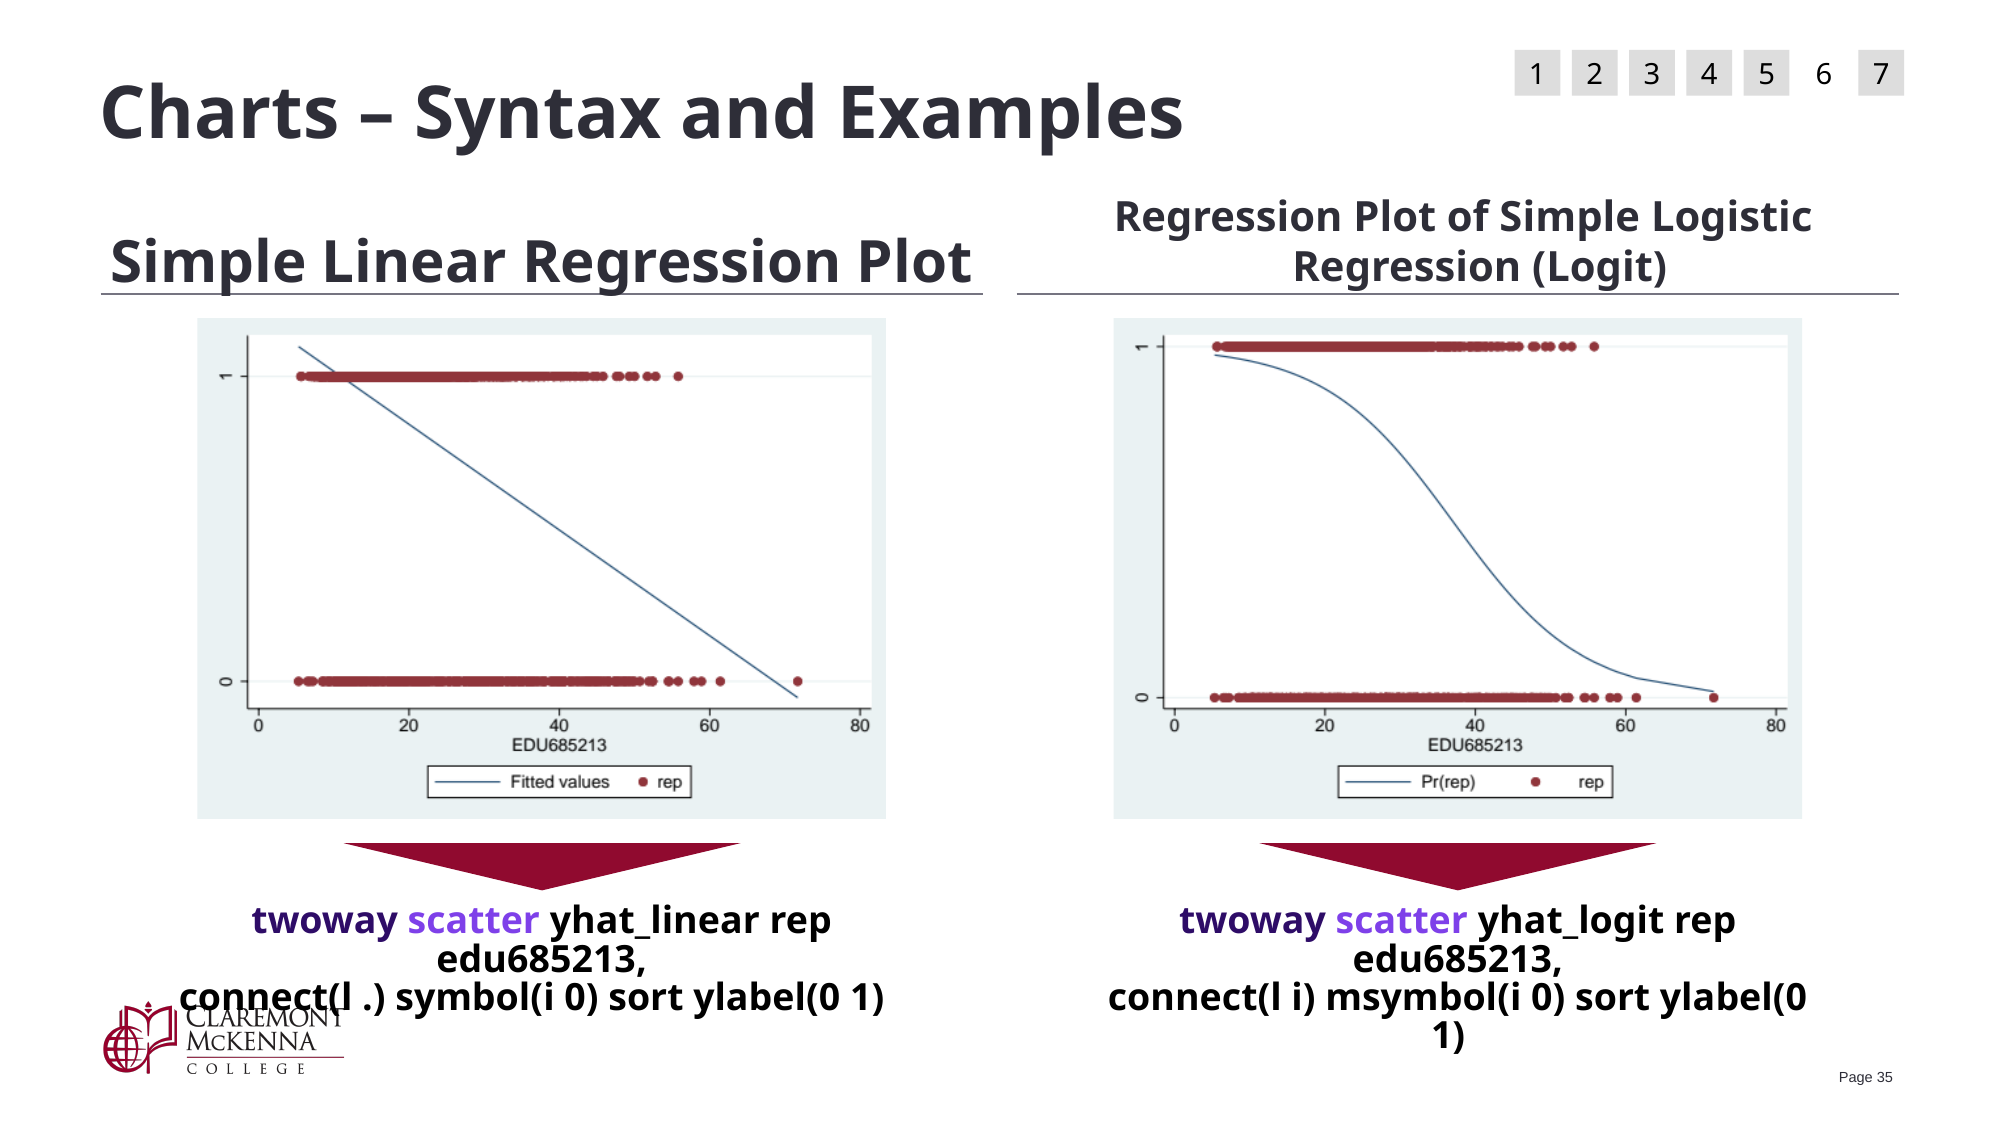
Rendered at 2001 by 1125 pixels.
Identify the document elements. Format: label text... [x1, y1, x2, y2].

text_box [1259, 843, 1657, 891]
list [197, 317, 887, 820]
title Charts – Syntax and Examples [99, 51, 1563, 154]
text_box [343, 843, 741, 891]
list Simple Linear Regression Plot [99, 189, 984, 295]
text_box twoway scatter yhat_logit rep edu685213, connect(l i) msymbol(i 0) sort ylabel(0 1) [1100, 897, 1816, 1057]
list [1113, 317, 1803, 820]
text_box twoway scatter yhat_linear rep edu685213, connect(l .) symbol(i 0) sort ylabel(0 1) [173, 897, 910, 1018]
list Regression Plot of Simple Logistic Regression (Logit) [1016, 189, 1900, 295]
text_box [1514, 49, 1905, 96]
